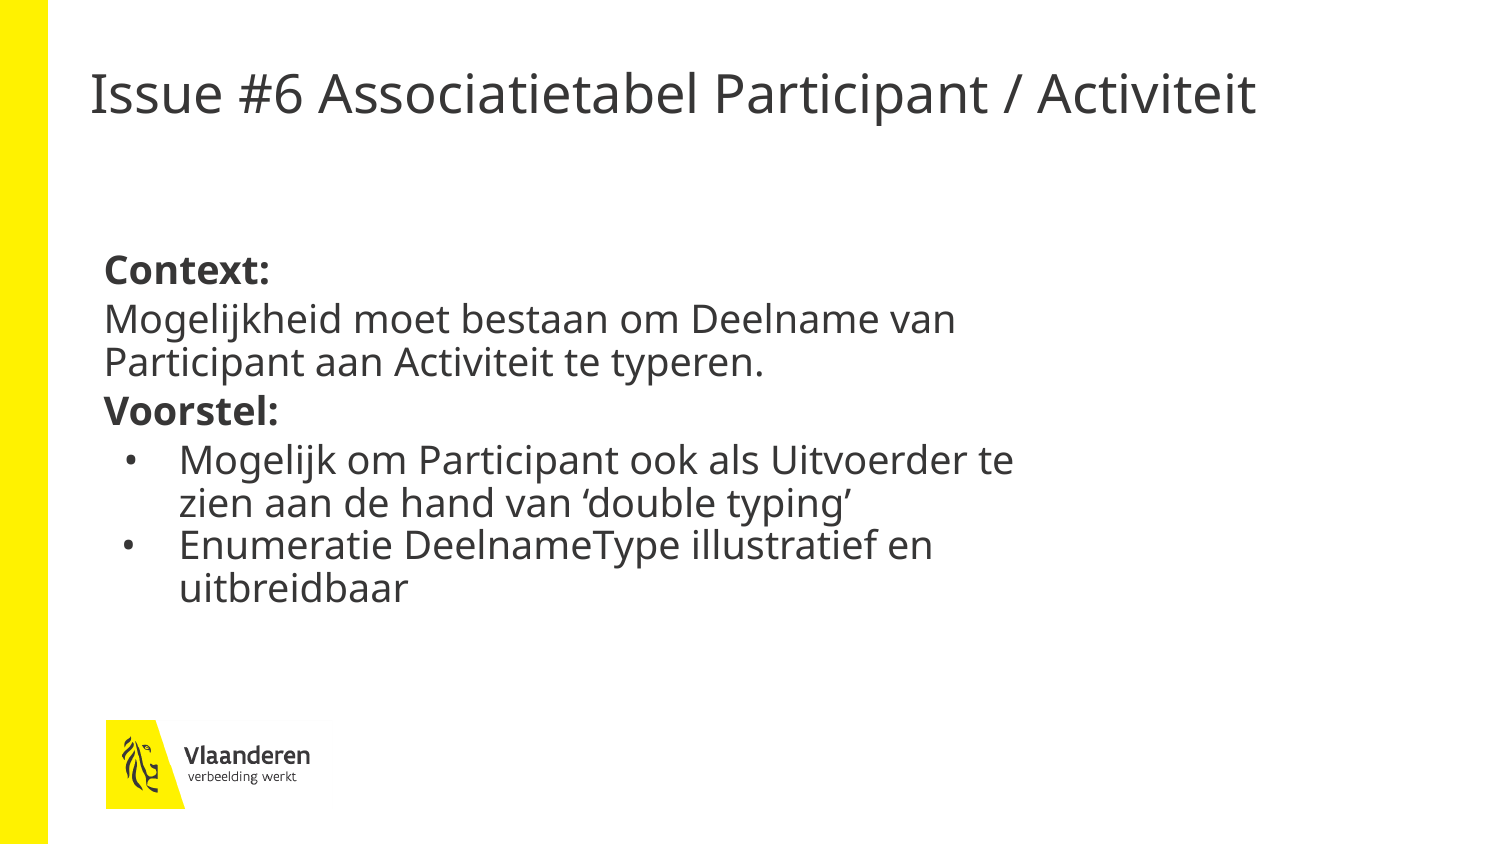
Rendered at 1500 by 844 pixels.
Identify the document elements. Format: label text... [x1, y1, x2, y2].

picture [106, 720, 333, 809]
title Issue #6 Associatietabel Participant / Activiteit [75, 42, 1292, 181]
list Context: Mogelijkheid moet bestaan om Deelname van Participant aan Activiteit te typeren. Voorstel: Mogelijk om Participant ook als Uitvoerder te zien aan de hand van ‘double typing’ Enumeratie DeelnameType illustratief en uitbreidbaar [88, 235, 1034, 688]
